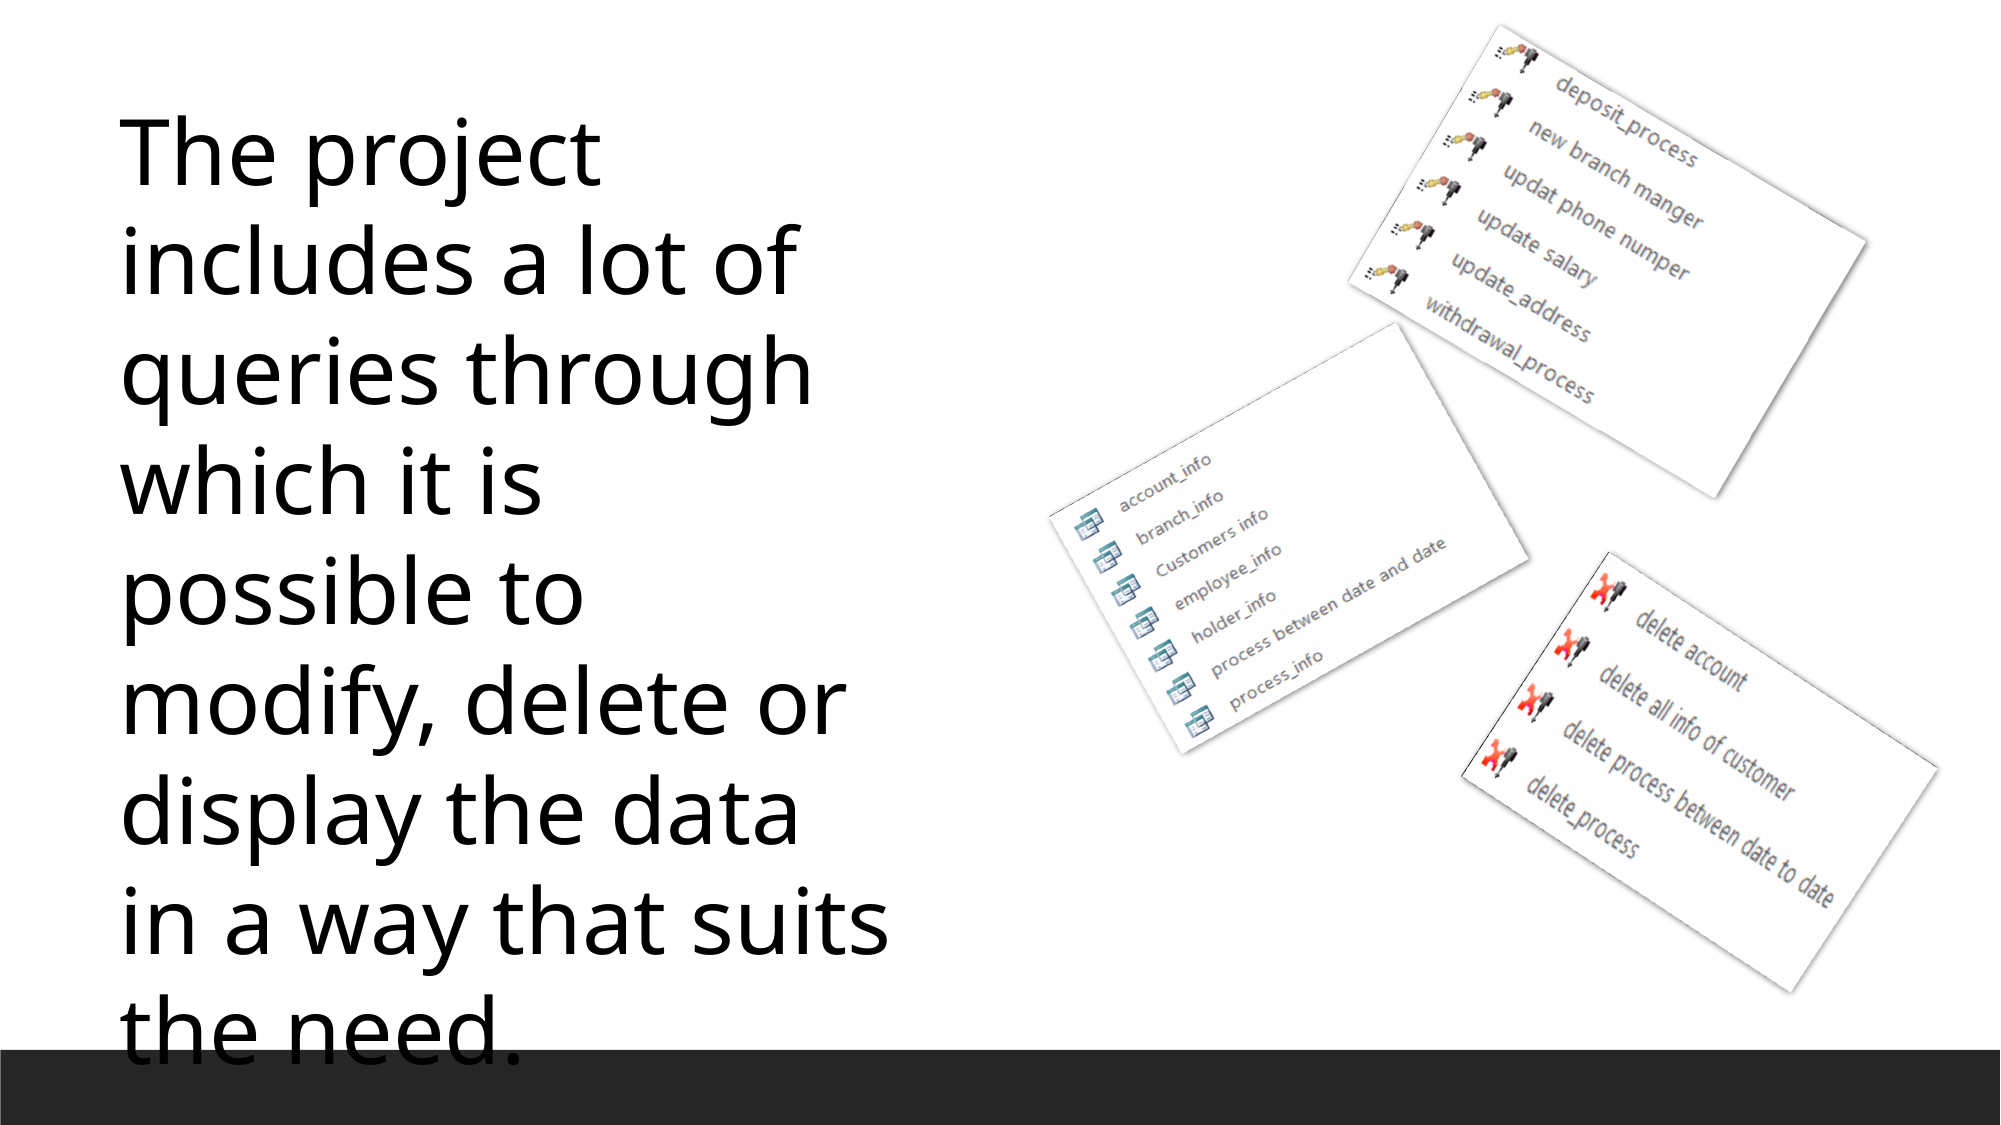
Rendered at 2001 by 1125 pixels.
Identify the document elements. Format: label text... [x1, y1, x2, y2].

picture [1050, 26, 1865, 753]
picture [1463, 553, 1937, 992]
text_box The project includes a lot of queries through which it is possible to modify, delete or display the data in a way that suits the need. [104, 85, 916, 1091]
